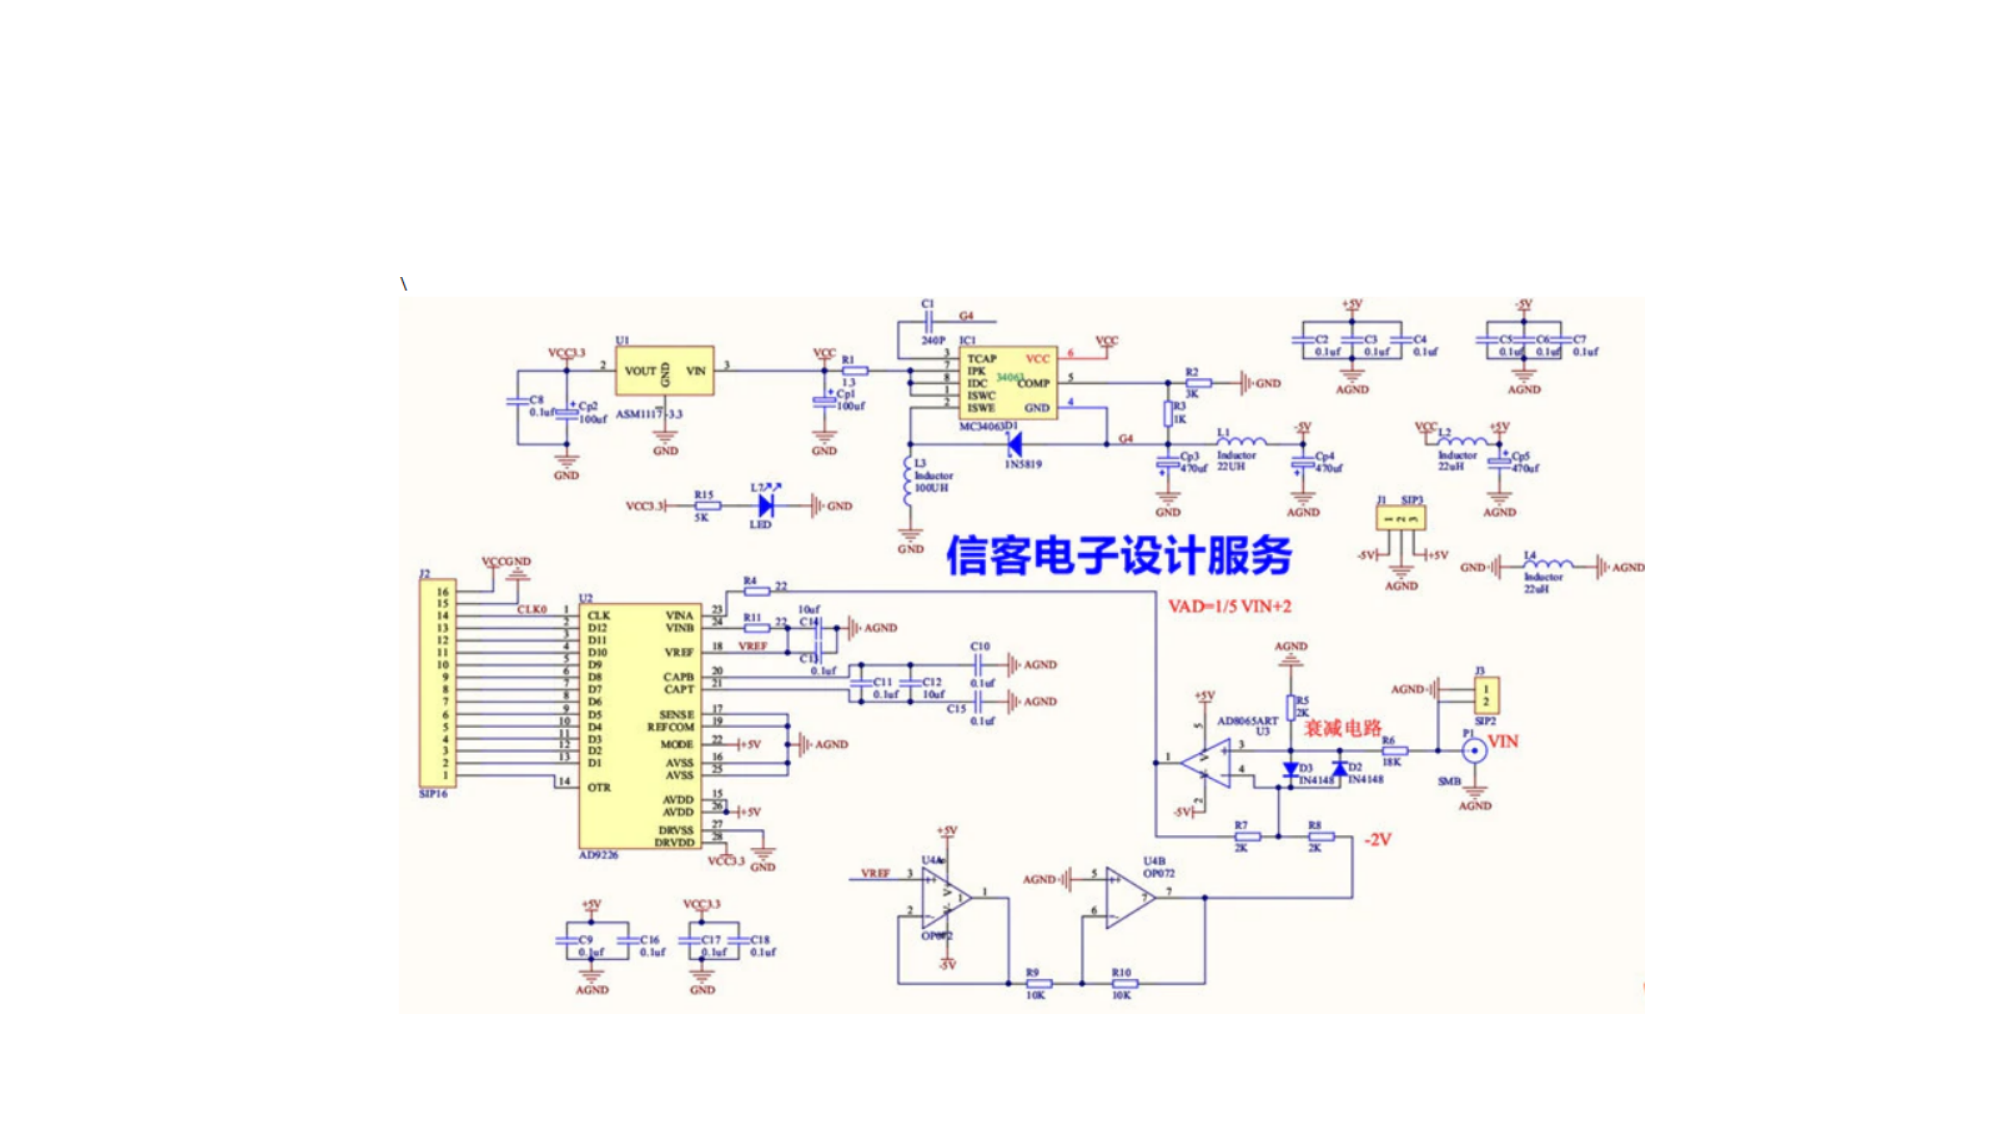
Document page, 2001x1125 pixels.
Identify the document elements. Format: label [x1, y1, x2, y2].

list [393, 277, 1645, 1014]
